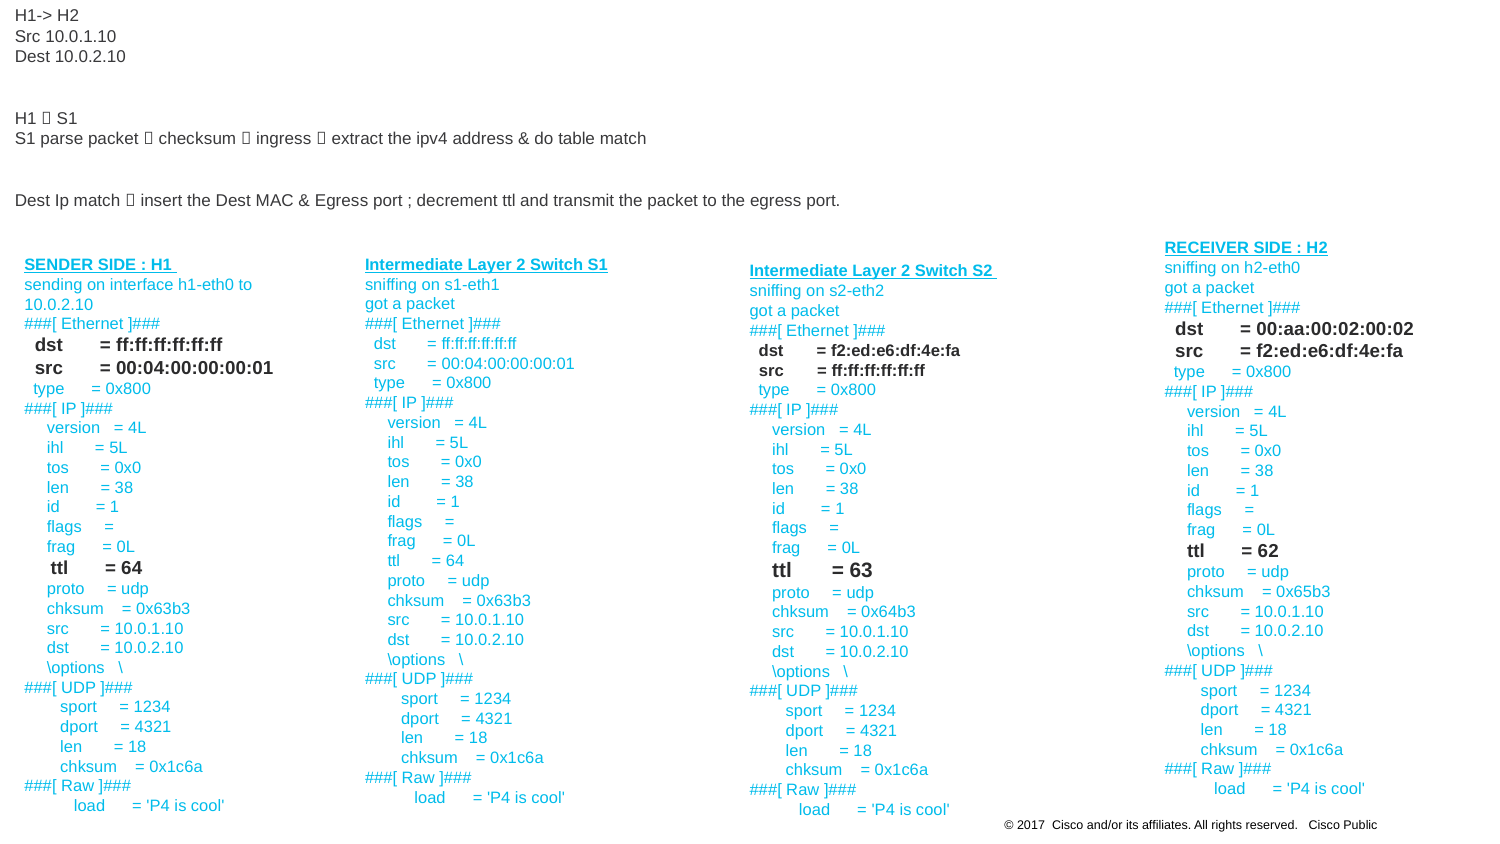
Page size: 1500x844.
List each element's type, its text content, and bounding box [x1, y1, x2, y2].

text_box H1-> H2 Src 10.0.1.10 Dest 10.0.2.10 H1  S1 S1 parse packet  checksum  ingress  extract the ipv4 address & do table match Dest Ip match  insert the Dest MAC & Egress port ; decrement ttl and transmit the packet to the egress port. [0, 0, 1500, 218]
text_box Intermediate Layer 2 Switch S1 sniffing on s1-eth1 got a packet ###[ Ethernet ]### dst = ff:ff:ff:ff:ff:ff src = 00:04:00:00:00:01 type = 0x800 ###[ IP ]### version = 4L ihl = 5L tos = 0x0 len = 38 id = 1 flags = frag = 0L ttl = 64 proto = udp chksum = 0x63b3 src = 10.0.1.10 dst = 10.0.2.10 \options \ ###[ UDP ]### sport = 1234 dport = 4321 len = 18 chksum = 0x1c6a ###[ Raw ]### load = 'P4 is cool' [350, 246, 664, 814]
text_box RECEIVER SIDE : H2 sniffing on h2-eth0 got a packet ###[ Ethernet ]### dst = 00:aa:00:02:00:02 src = f2:ed:e6:df:4e:fa type = 0x800 ###[ IP ]### version = 4L ihl = 5L tos = 0x0 len = 38 id = 1 flags = frag = 0L ttl = 62 proto = udp chksum = 0x65b3 src = 10.0.1.10 dst = 10.0.2.10 \options \ ###[ UDP ]### sport = 1234 dport = 4321 len = 18 chksum = 0x1c6a ###[ Raw ]### load = 'P4 is cool' [1149, 230, 1491, 844]
text_box SENDER SIDE : H1 sending on interface h1-eth0 to 10.0.2.10 ###[ Ethernet ]### dst = ff:ff:ff:ff:ff:ff src = 00:04:00:00:00:01 type = 0x800 ###[ IP ]### version = 4L ihl = 5L tos = 0x0 len = 38 id = 1 flags = frag = 0L ttl = 64 proto = udp chksum = 0x63b3 src = 10.0.1.10 dst = 10.0.2.10 \options \ ###[ UDP ]### sport = 1234 dport = 4321 len = 18 chksum = 0x1c6a ###[ Raw ]### load = 'P4 is cool' [9, 246, 324, 823]
text_box Intermediate Layer 2 Switch S2 sniffing on s2-eth2 got a packet ###[ Ethernet ]### dst = f2:ed:e6:df:4e:fa src = ff:ff:ff:ff:ff:ff type = 0x800 ###[ IP ]### version = 4L ihl = 5L tos = 0x0 len = 38 id = 1 flags = frag = 0L ttl = 63 proto = udp chksum = 0x64b3 src = 10.0.1.10 dst = 10.0.2.10 \options \ ###[ UDP ]### sport = 1234 dport = 4321 len = 18 chksum = 0x1c6a ###[ Raw ]### load = 'P4 is cool' [734, 253, 1049, 826]
